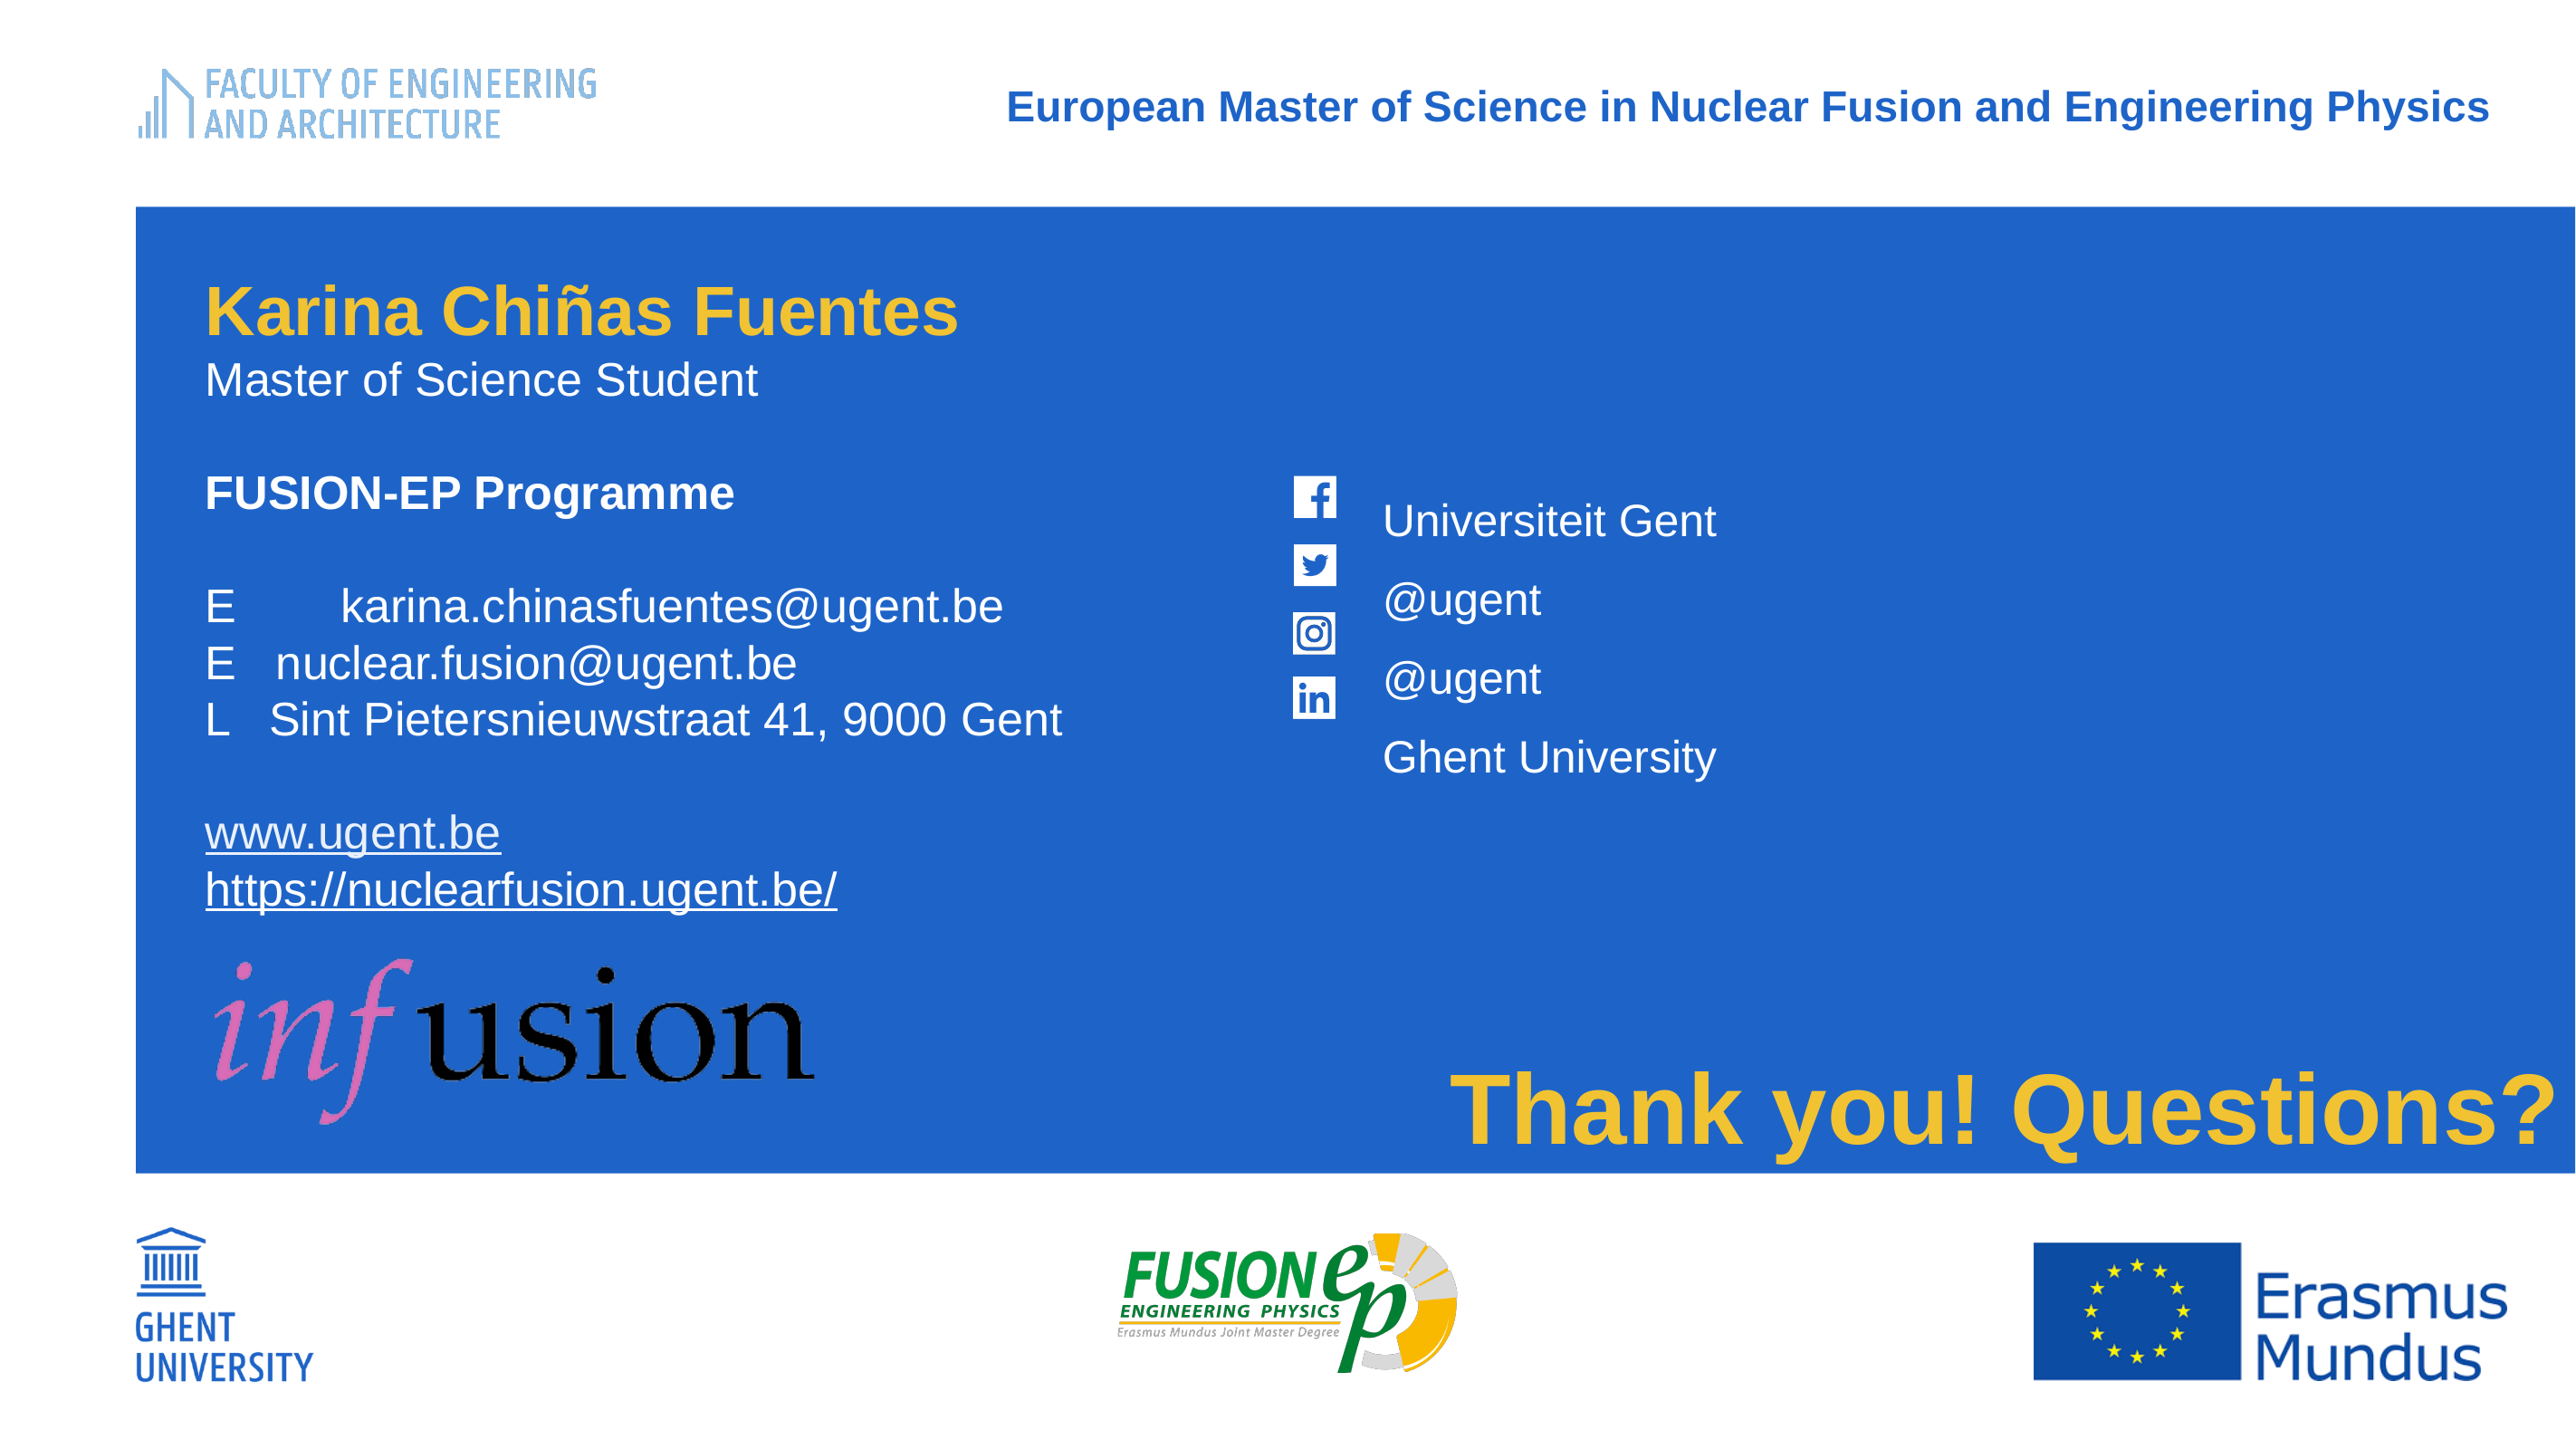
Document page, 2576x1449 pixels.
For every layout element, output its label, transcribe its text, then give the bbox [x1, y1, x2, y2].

picture [205, 948, 821, 1129]
picture [1293, 677, 1336, 720]
picture [2034, 1243, 2507, 1381]
picture [69, 0, 690, 207]
text_box Thank you! Questions? [1222, 1029, 2576, 1178]
picture [1293, 534, 1336, 589]
slide_number ‹#› [2409, 1338, 2565, 1449]
list European Master of Science in Nuclear Fusion and Engineering Physics [652, 58, 2507, 139]
title Karina Chiñas Fuentes Master of Science Student FUSION-EP Programme E karina.chinasfuentes@ugent.be E nuclear.fusion@ugent.be L Sint Pietersnieuwstraat 41, 9000 Gent www.ugent.be https://nuclearfusion.ugent.be/ [191, 258, 1294, 438]
picture [1293, 469, 1336, 520]
picture [68, 1175, 411, 1449]
picture [1293, 611, 1336, 655]
picture [1117, 1233, 1458, 1373]
list Universiteit Gent @ugent @ugent Ghent University [1368, 459, 2447, 802]
